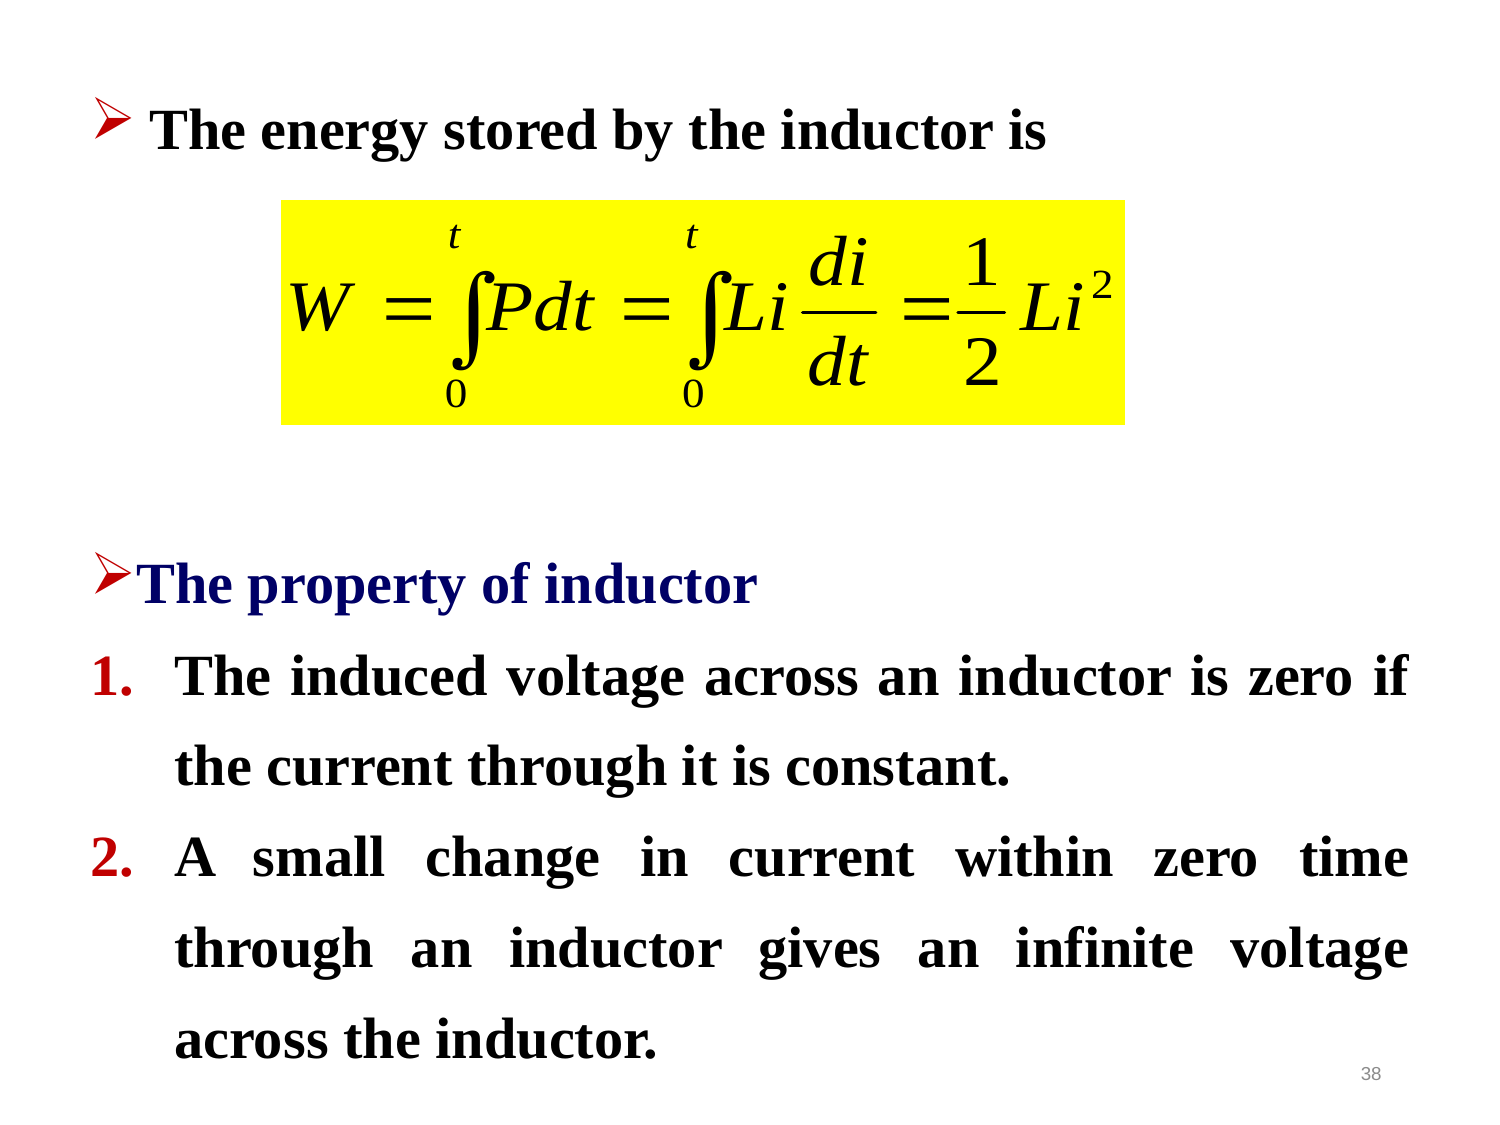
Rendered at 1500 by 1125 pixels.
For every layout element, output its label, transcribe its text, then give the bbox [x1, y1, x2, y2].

list The energy stored by the inductor is The property of inductor The induced voltage across an inductor is zero if the current through it is constant. A small change in current within zero time through an inductor gives an infinite voltage across the inductor. [75, 62, 1425, 888]
slide_number 38 [1059, 1042, 1397, 1103]
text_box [281, 199, 1125, 425]
